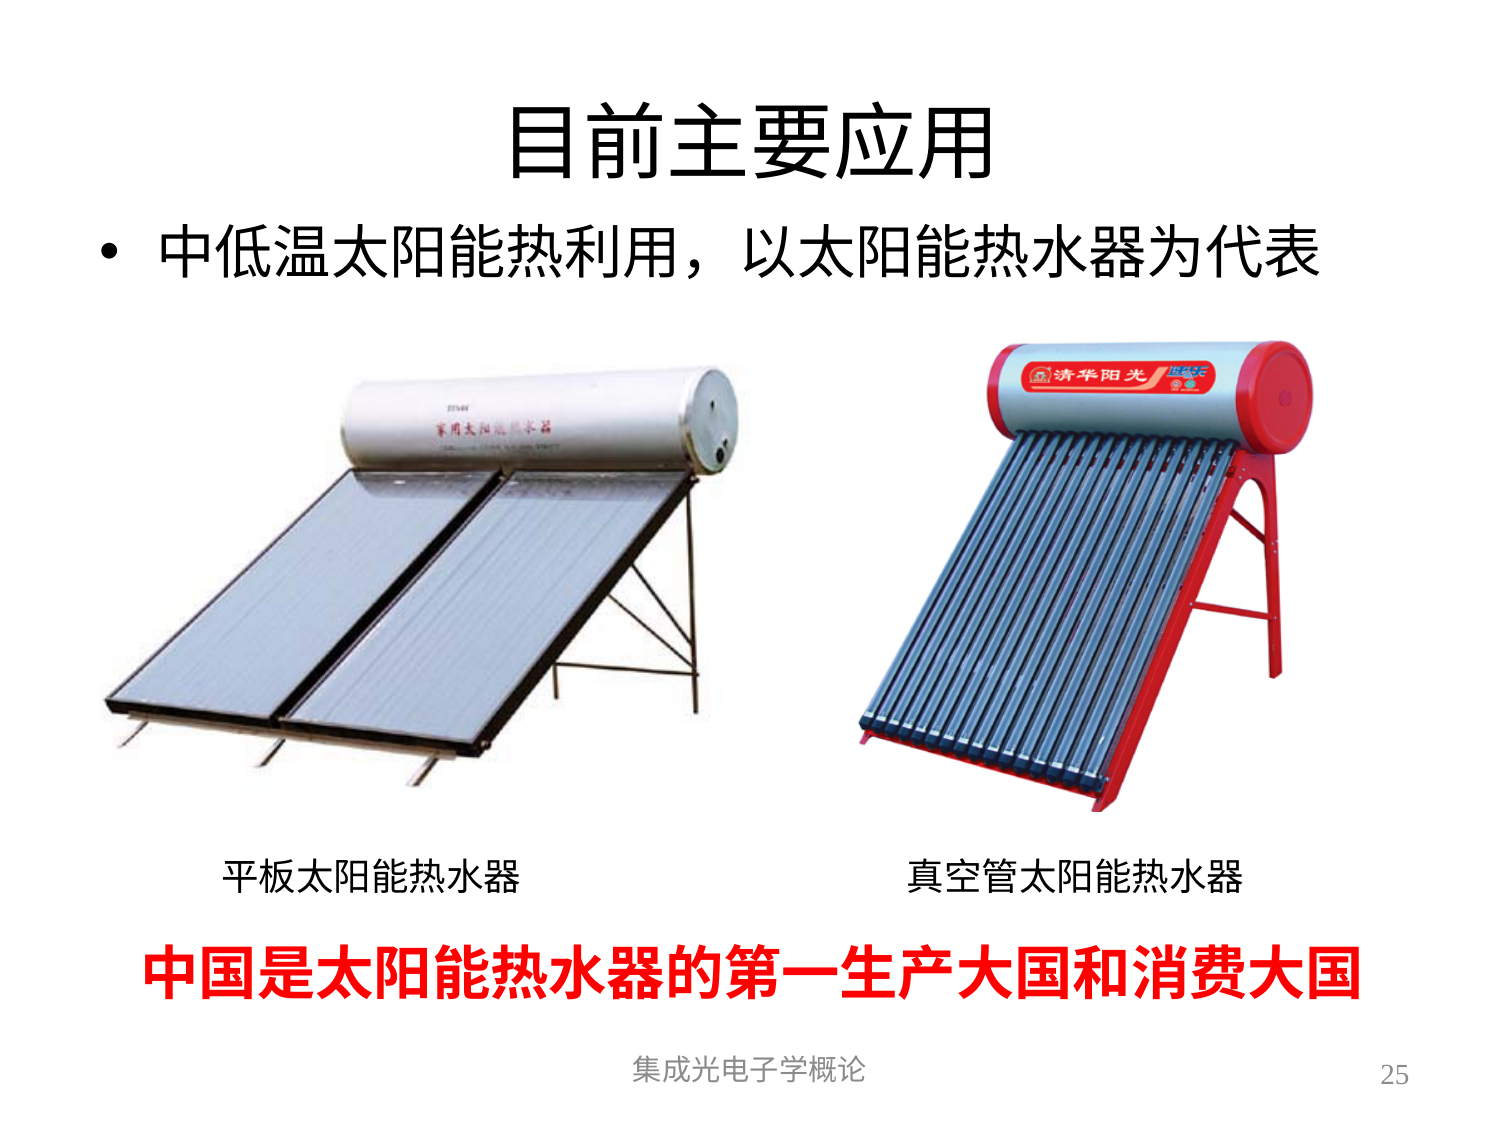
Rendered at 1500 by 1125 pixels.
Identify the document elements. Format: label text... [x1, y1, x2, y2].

title 目前主要应用 [75, 45, 1425, 233]
text_box 真空管太阳能热水器 [891, 845, 1260, 906]
list 中低温太阳能热利用，以太阳能热水器为代表 [85, 208, 1436, 308]
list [87, 337, 751, 794]
text_box 中国是太阳能热水器的第一生产大国和消费大国 [126, 928, 1380, 1014]
text_box 平板太阳能热水器 [206, 845, 537, 906]
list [844, 337, 1345, 812]
footer 集成光电子学概论 [512, 1042, 988, 1103]
slide_number 25 [1074, 1042, 1425, 1103]
